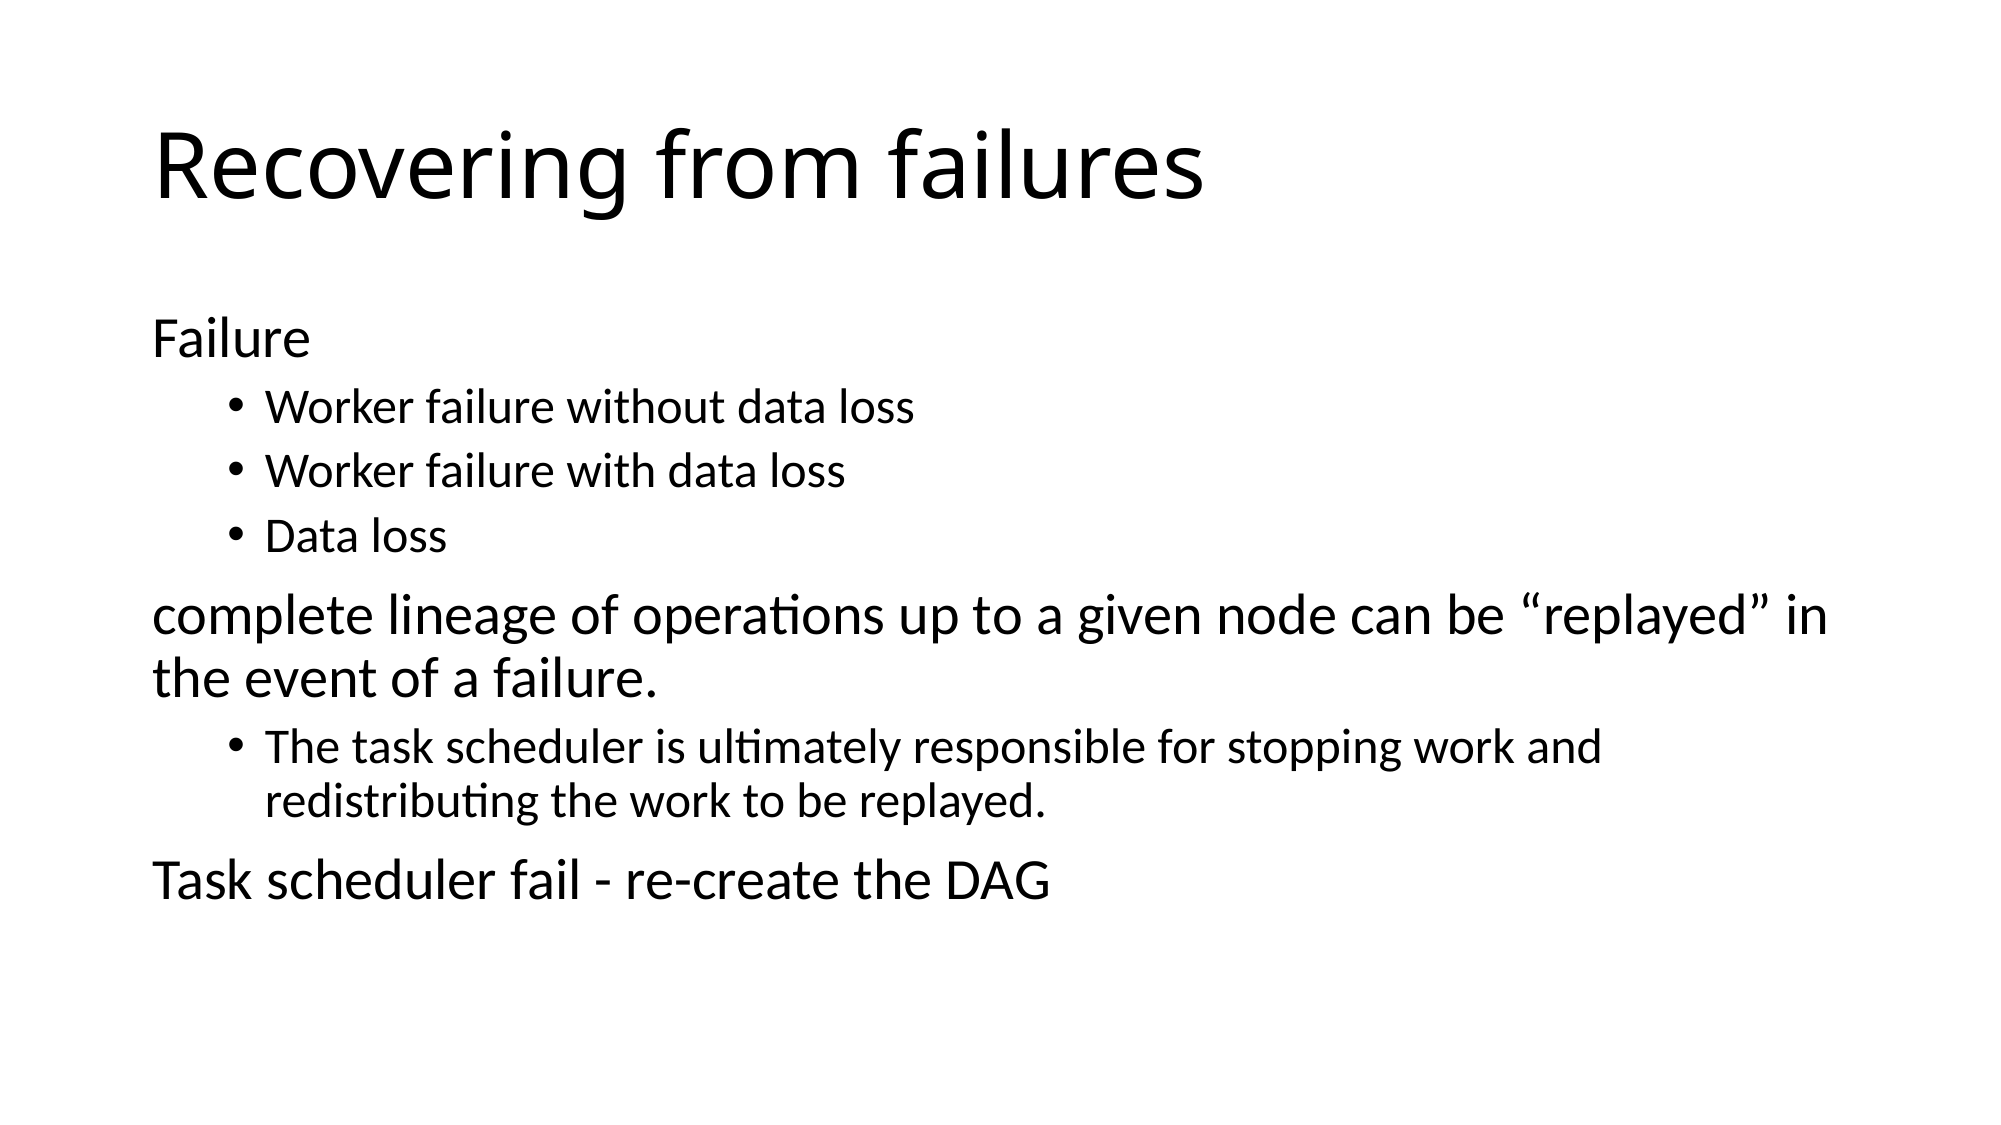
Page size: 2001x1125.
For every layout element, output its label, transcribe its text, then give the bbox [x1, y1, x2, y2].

title Recovering from failures [137, 59, 1863, 278]
list Failure Worker failure without data loss Worker failure with data loss Data loss complete lineage of operations up to a given node can be “replayed” in the event of a failure. The task scheduler is ultimately responsible for stopping work and redistributing the work to be replayed. Task scheduler fail - re-create the DAG [137, 299, 1863, 1014]
